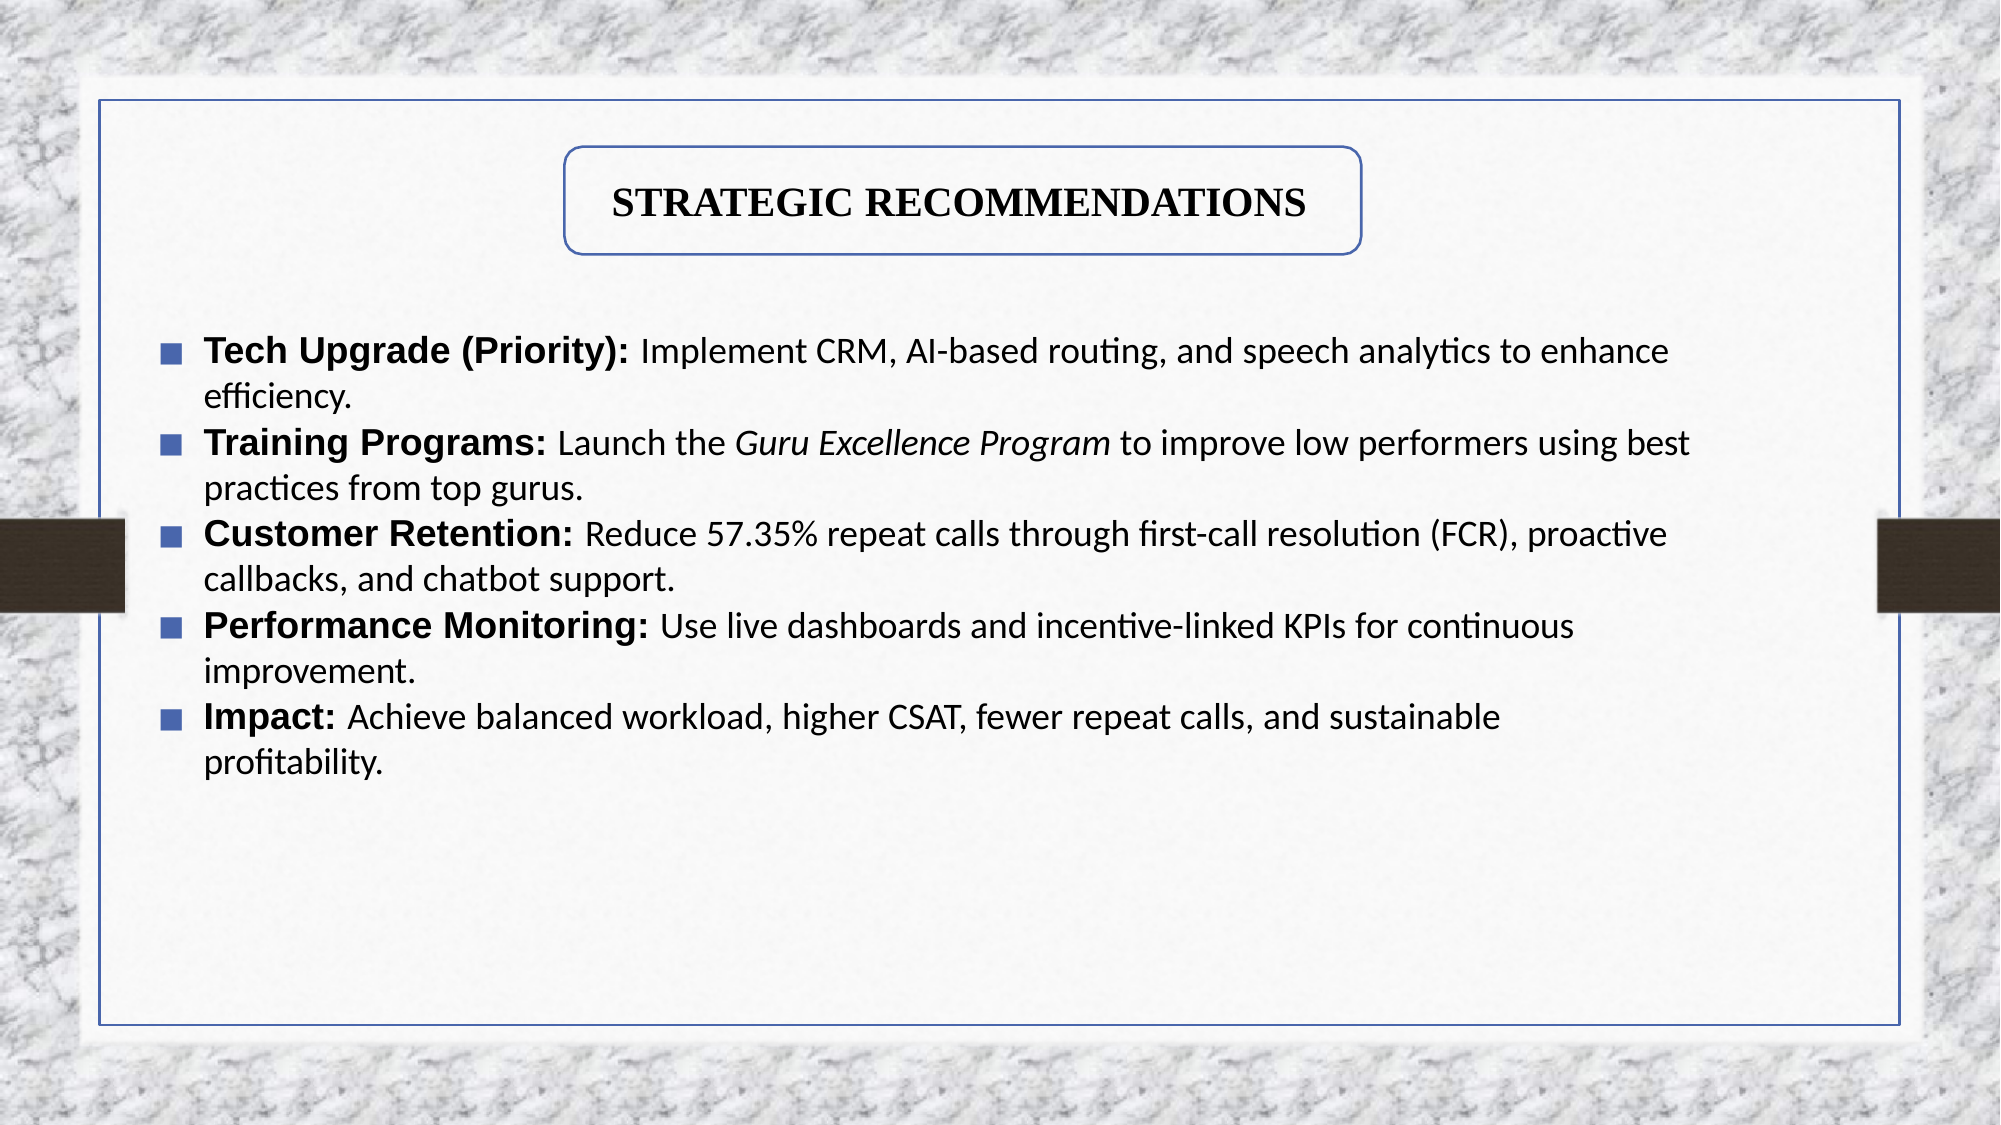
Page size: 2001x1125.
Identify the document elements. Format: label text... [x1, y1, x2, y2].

text_box Tech Upgrade (Priority): Implement CRM, AI-based routing, and speech analytics to enhance efficiency. Training Programs: Launch the Guru Excellence Program to improve low performers using best practices from top gurus. Customer Retention: Reduce 57.35% repeat calls through first-call resolution (FCR), proactive callbacks, and chatbot support. Performance Monitoring: Use live dashboards and incentive-linked KPIs for continuous improvement. Impact: Achieve balanced workload, higher CSAT, fewer repeat calls, and sustainable profitability. [154, 323, 1710, 783]
title STRATEGIC RECOMMENDATIONS [509, 158, 1329, 323]
text_box [564, 146, 1362, 255]
picture [0, 0, 2000, 1125]
